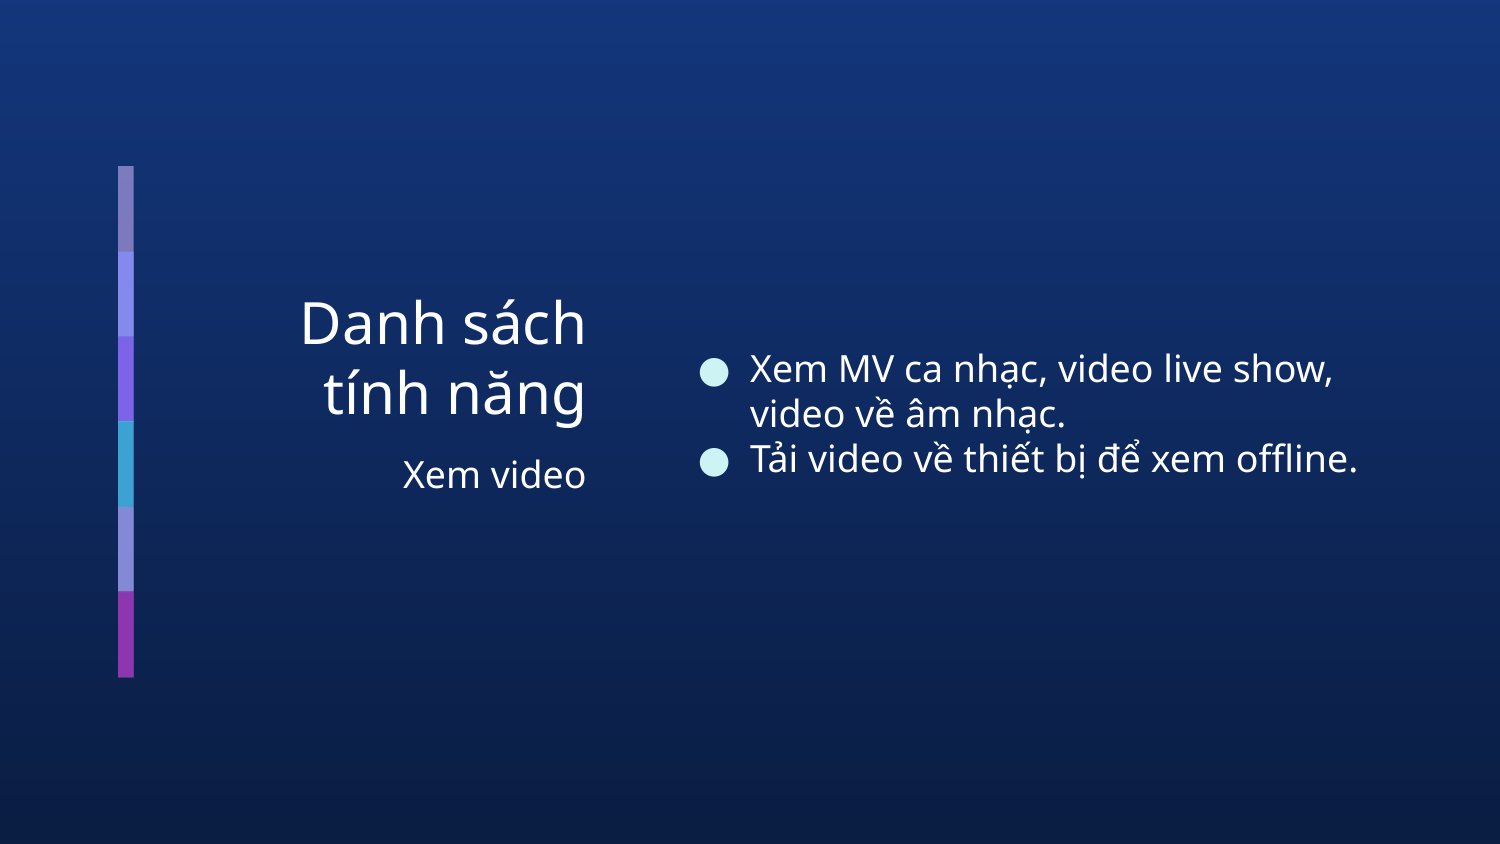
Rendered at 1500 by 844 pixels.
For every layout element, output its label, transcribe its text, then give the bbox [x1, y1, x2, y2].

list Xem MV ca nhạc, video live show, video về âm nhạc. Tải video về thiết bị để xem offline. [659, 330, 1386, 596]
subtitle Xem video [268, 436, 602, 545]
title Danh sách tính năng [172, 277, 602, 442]
